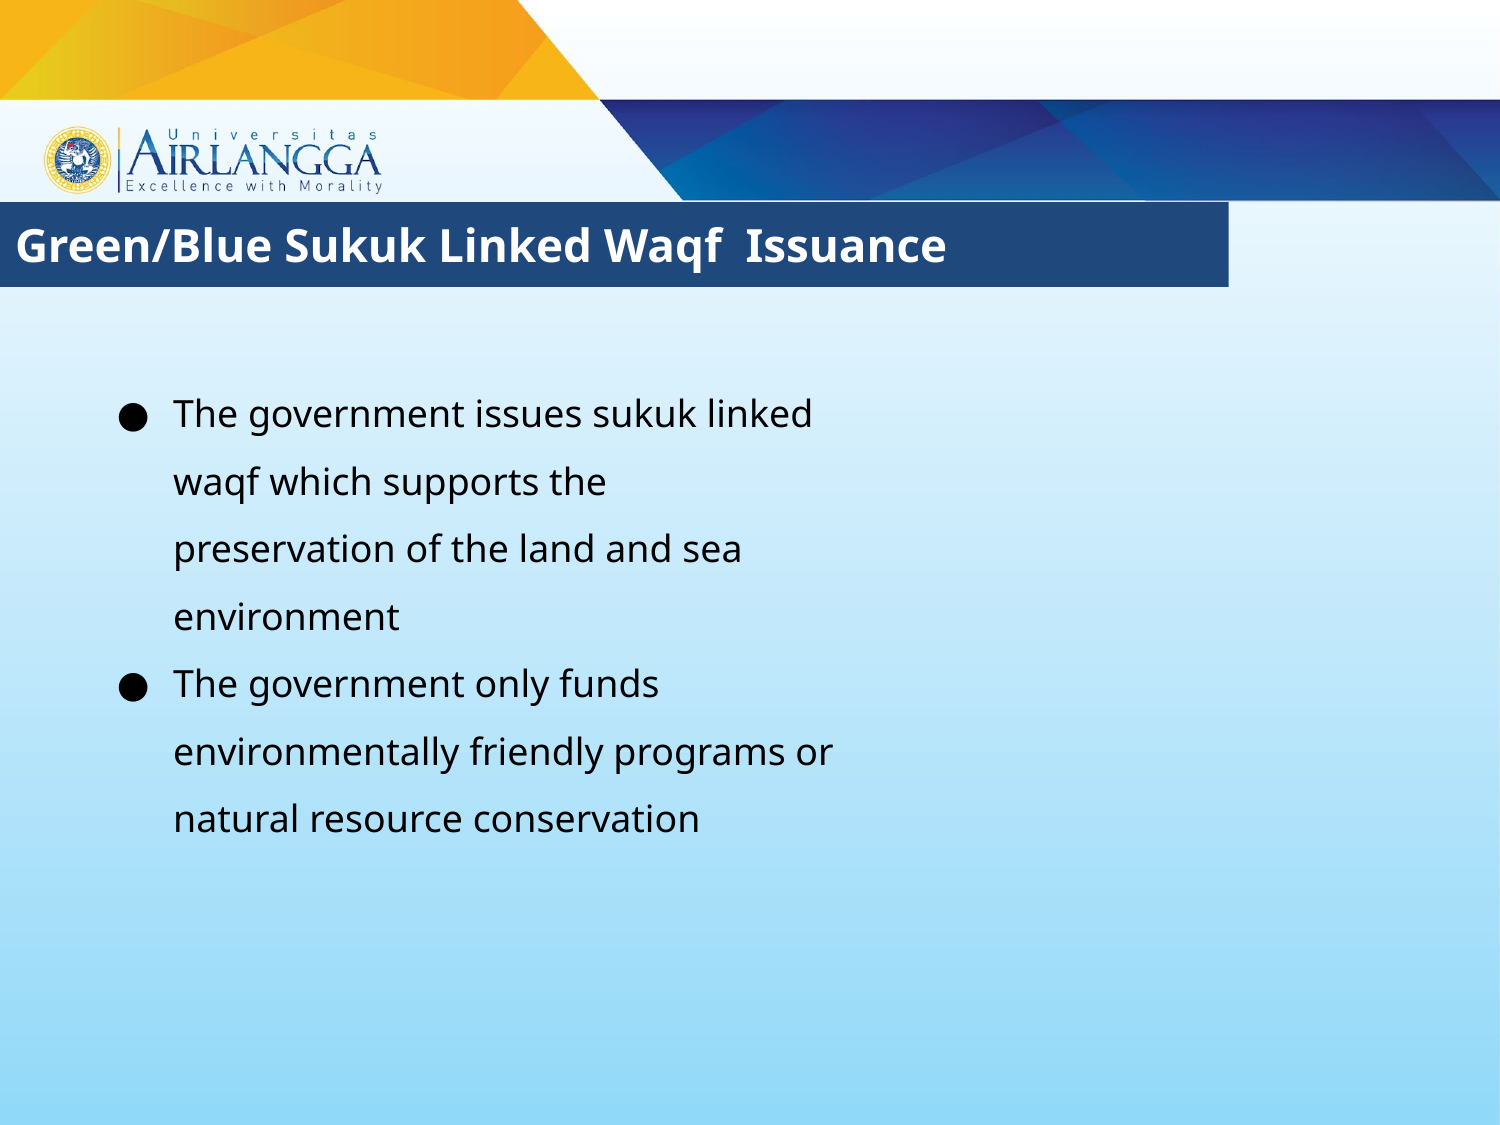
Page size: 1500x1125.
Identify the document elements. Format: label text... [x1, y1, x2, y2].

picture [0, 0, 1500, 1125]
text_box Green/Blue Sukuk Linked Waqf Issuance [0, 202, 1229, 287]
text_box The government issues sukuk linked waqf which supports the preservation of the land and sea environment The government only funds environmentally friendly programs or natural resource conservation [83, 352, 854, 856]
